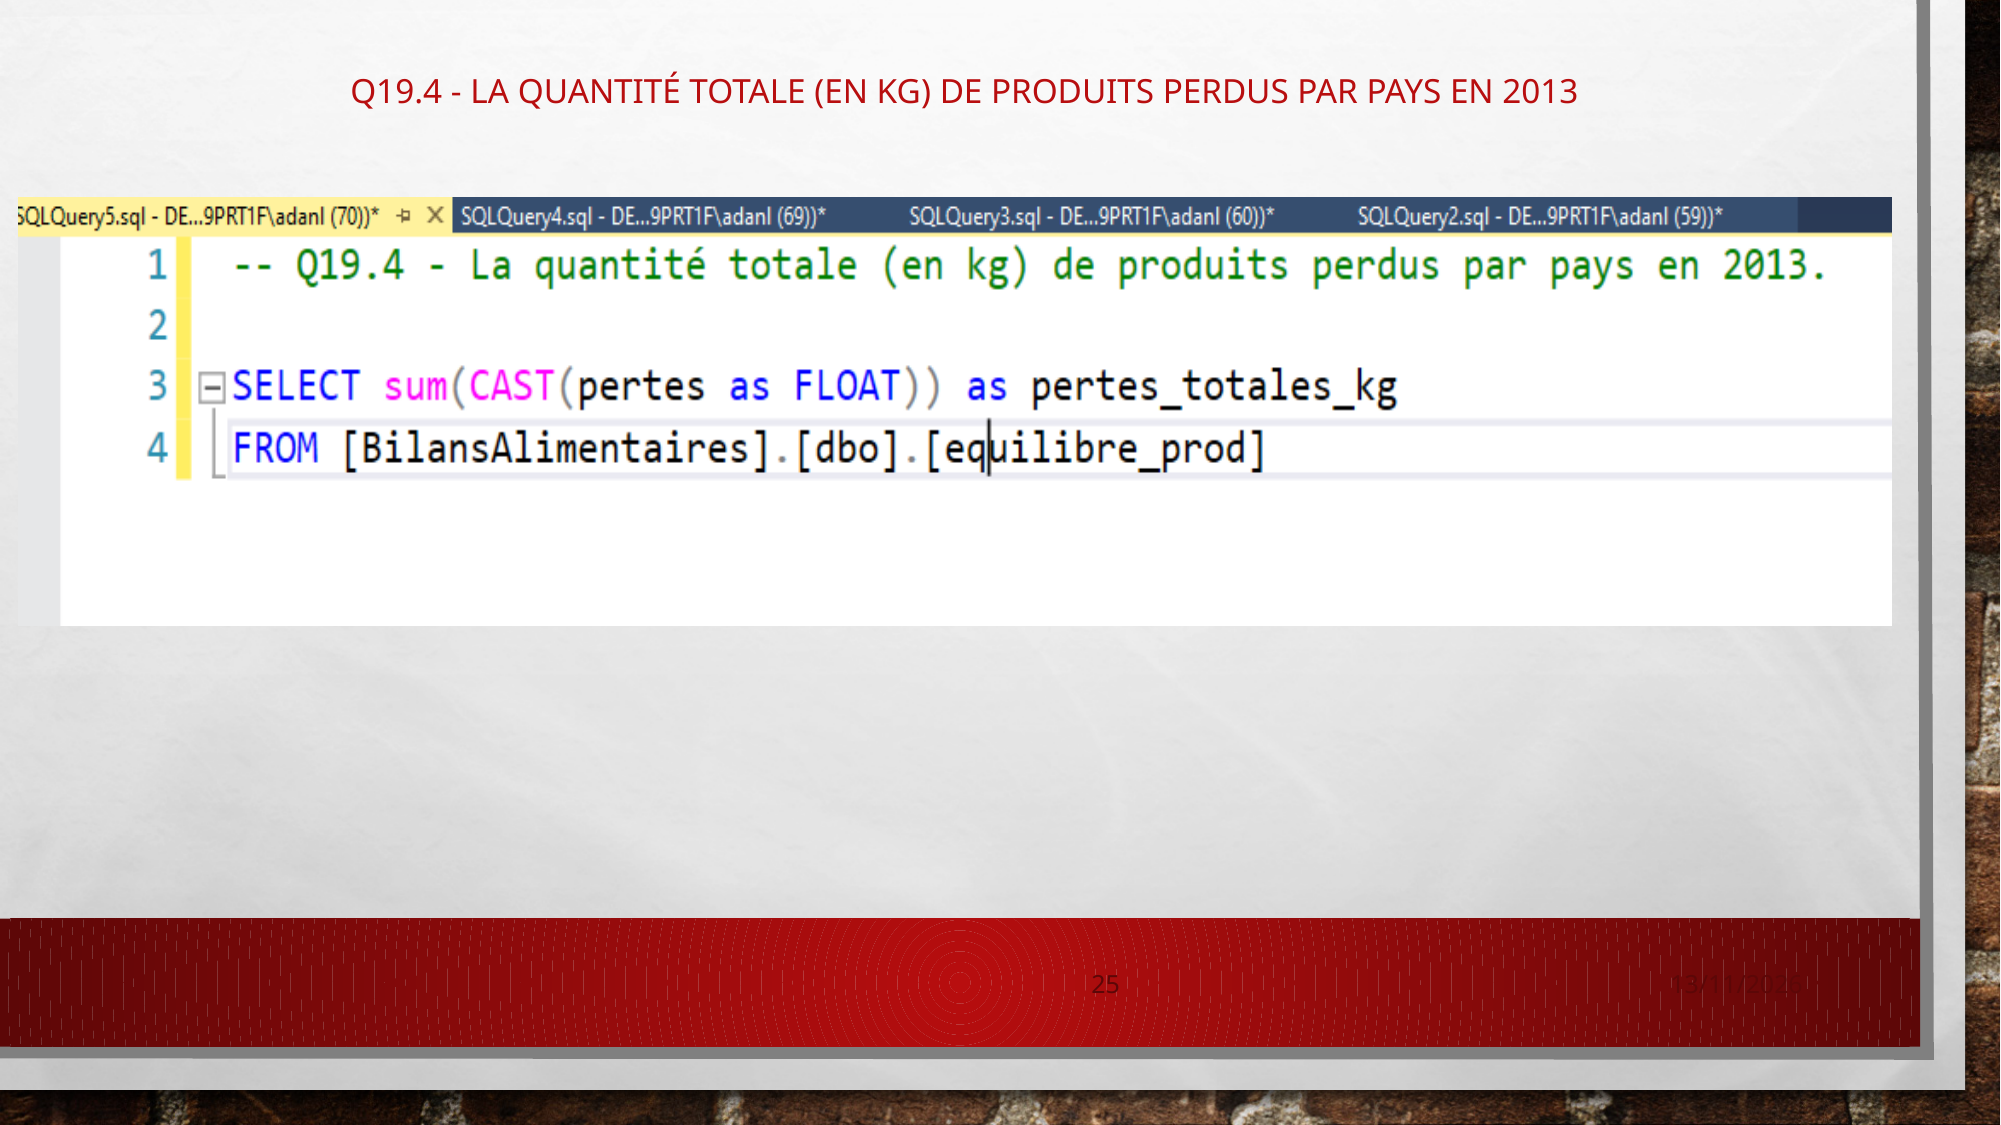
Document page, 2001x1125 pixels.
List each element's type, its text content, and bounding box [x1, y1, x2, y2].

slide_number 25 [1031, 944, 1181, 1027]
picture [0, 0, 2000, 1125]
picture [18, 197, 1892, 627]
title Q19.4 - La quantité totale (en kg) de produits perdus par pays en 2013 [112, 65, 1818, 121]
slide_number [1197, 944, 1818, 1027]
